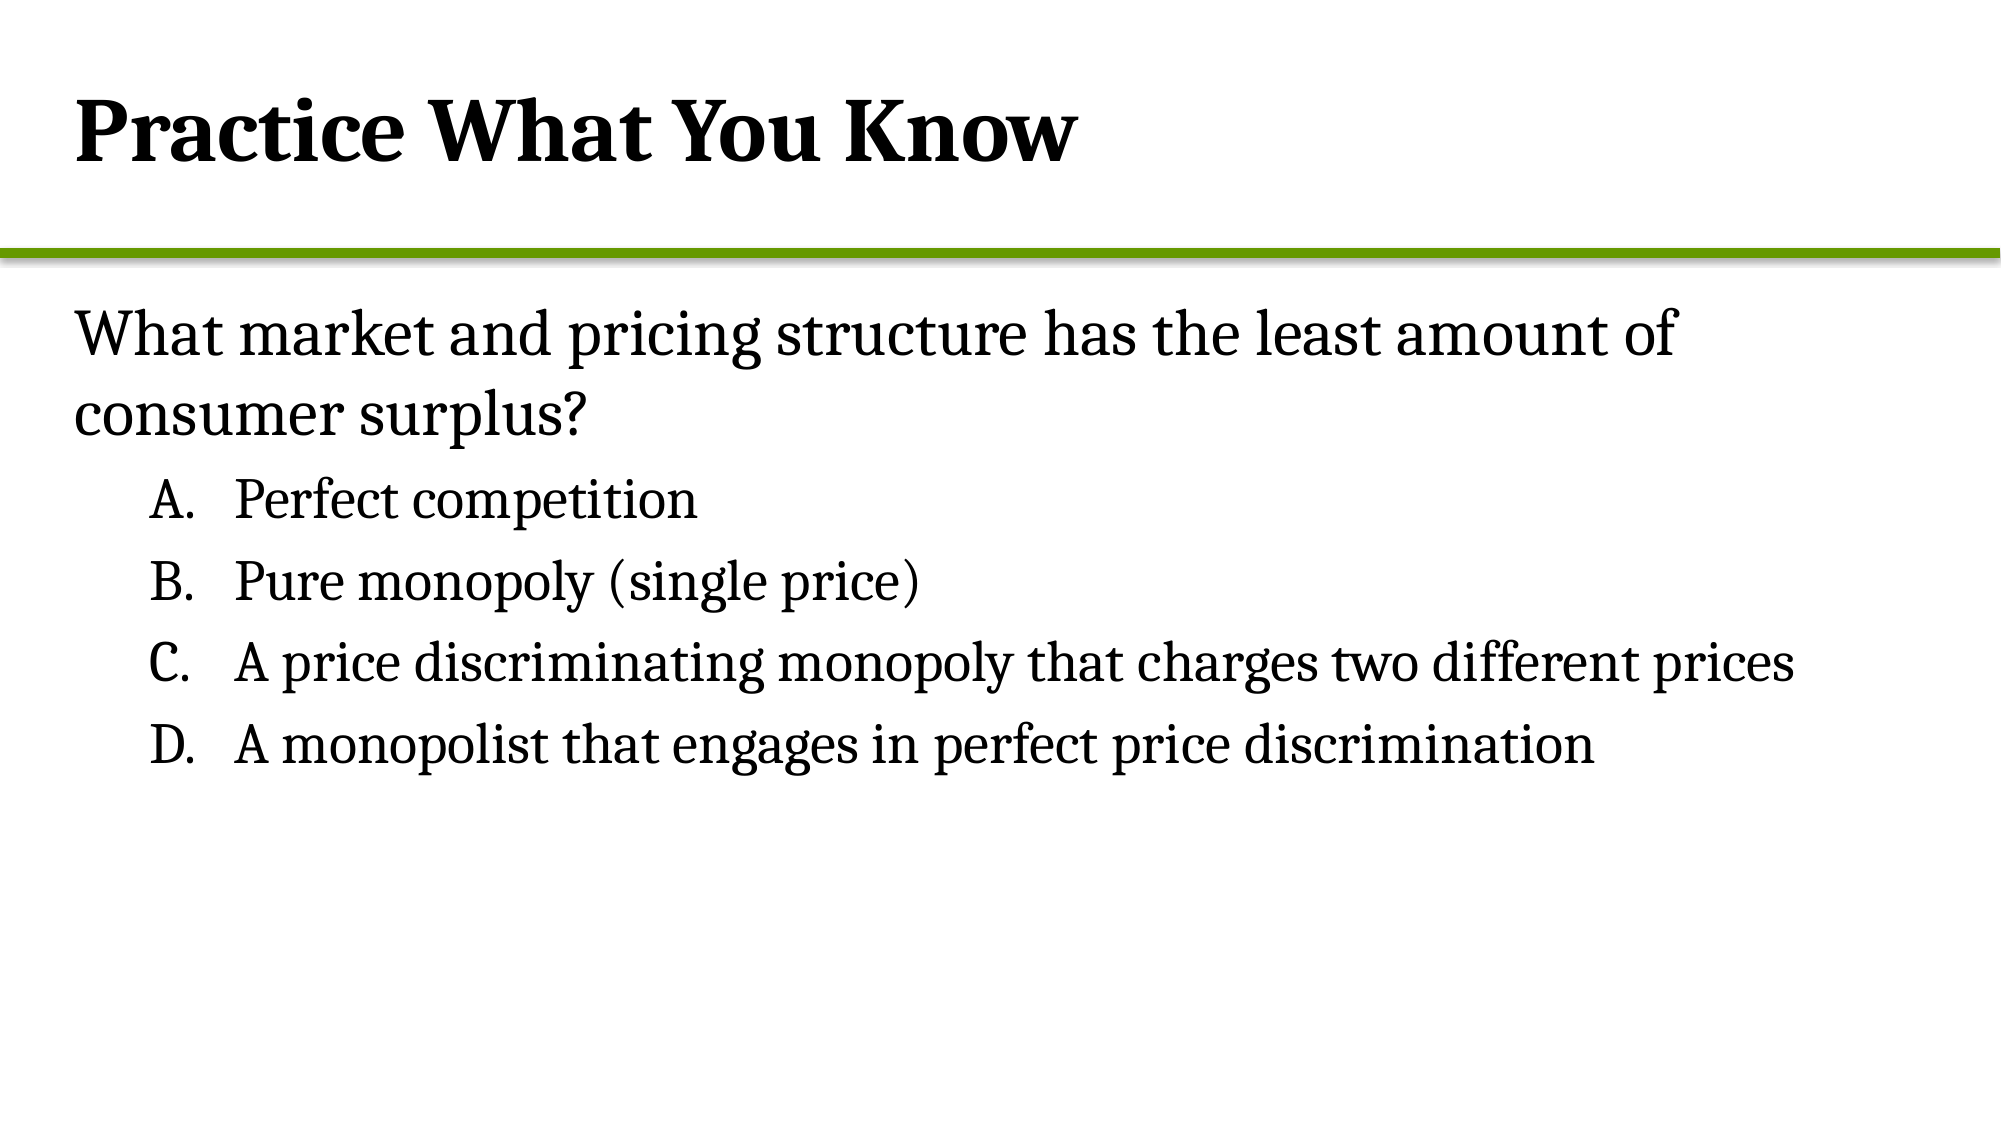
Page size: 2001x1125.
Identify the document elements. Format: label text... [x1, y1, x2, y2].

list What market and pricing structure has the least amount of consumer surplus? Perfect competition Pure monopoly (single price) A price discriminating monopoly that charges two different prices A monopolist that engages in perfect price discrimination [59, 280, 1962, 1085]
title Practice What You Know [59, 0, 1860, 251]
